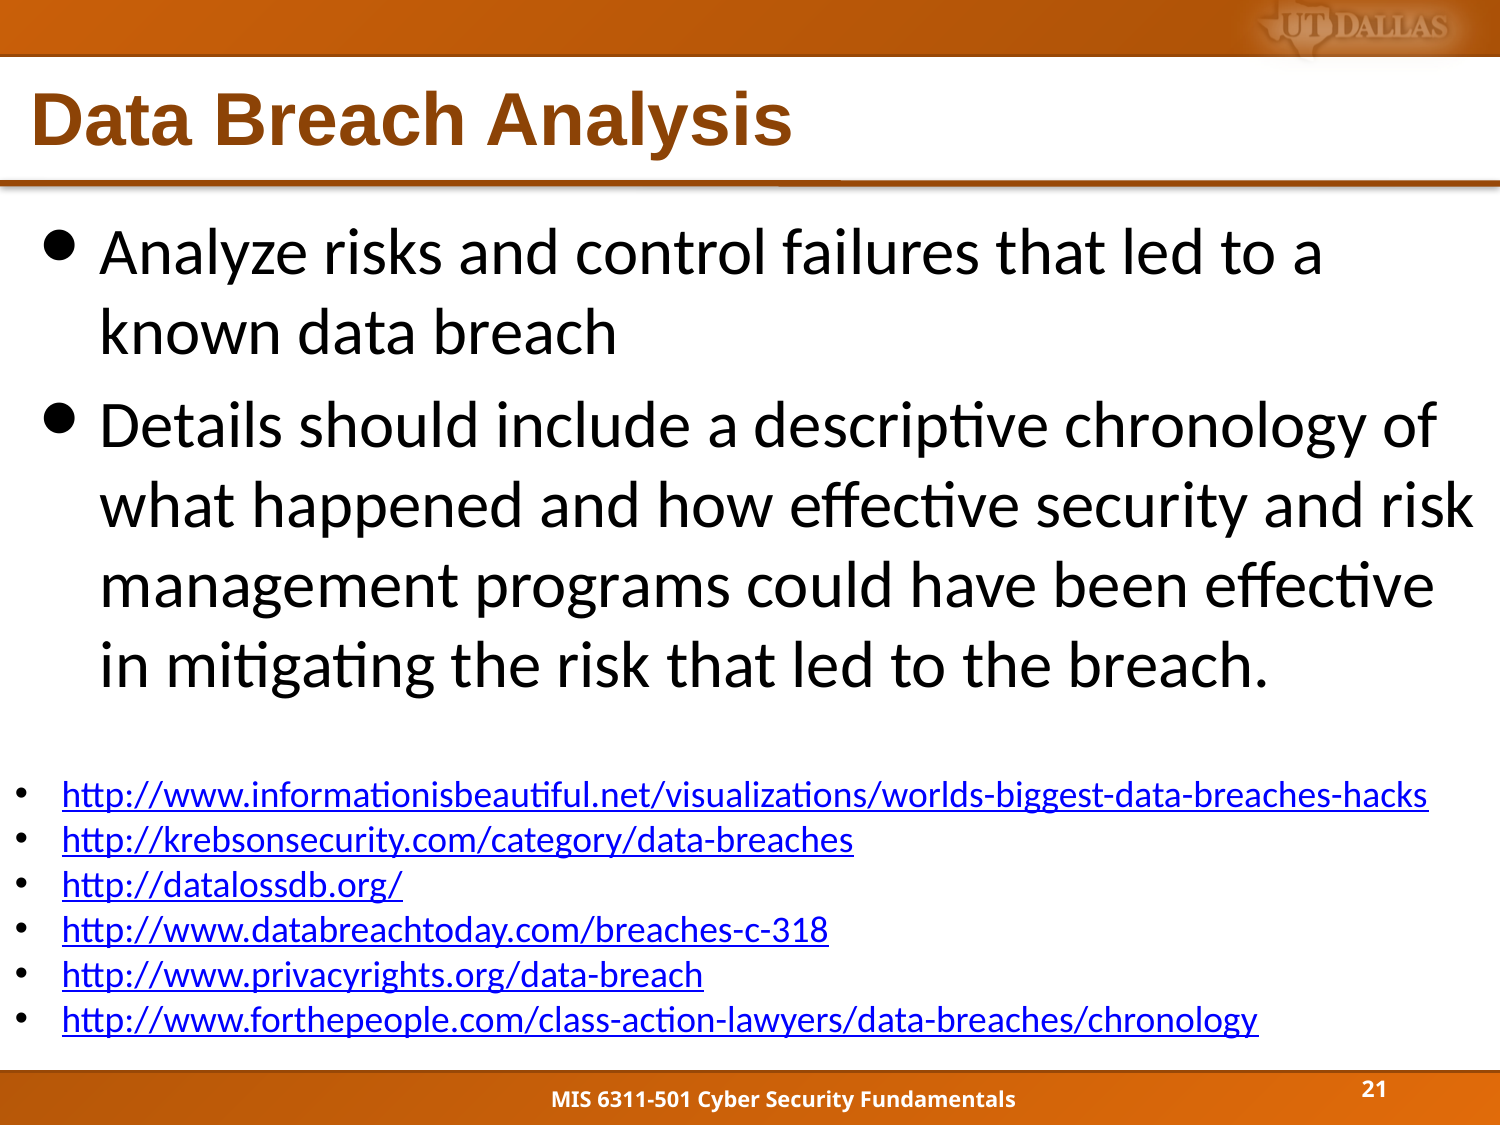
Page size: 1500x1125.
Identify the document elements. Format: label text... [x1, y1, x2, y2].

list Analyze risks and control failures that led to a known data breach Details should include a descriptive chronology of what happened and how effective security and risk management programs could have been effective in mitigating the risk that led to the breach. [24, 199, 1500, 762]
text_box http://www.informationisbeautiful.net/visualizations/worlds-biggest-data-breaches-hacks http://krebsonsecurity.com/category/data-breaches http://datalossdb.org/ http://www.databreachtoday.com/breaches-c-318 http://www.privacyrights.org/data-breach http://www.forthepeople.com/class-action-lawyers/data-breaches/chronology [0, 762, 1500, 1125]
picture [1218, 0, 1500, 64]
title Data Breach Analysis [0, 64, 1500, 178]
